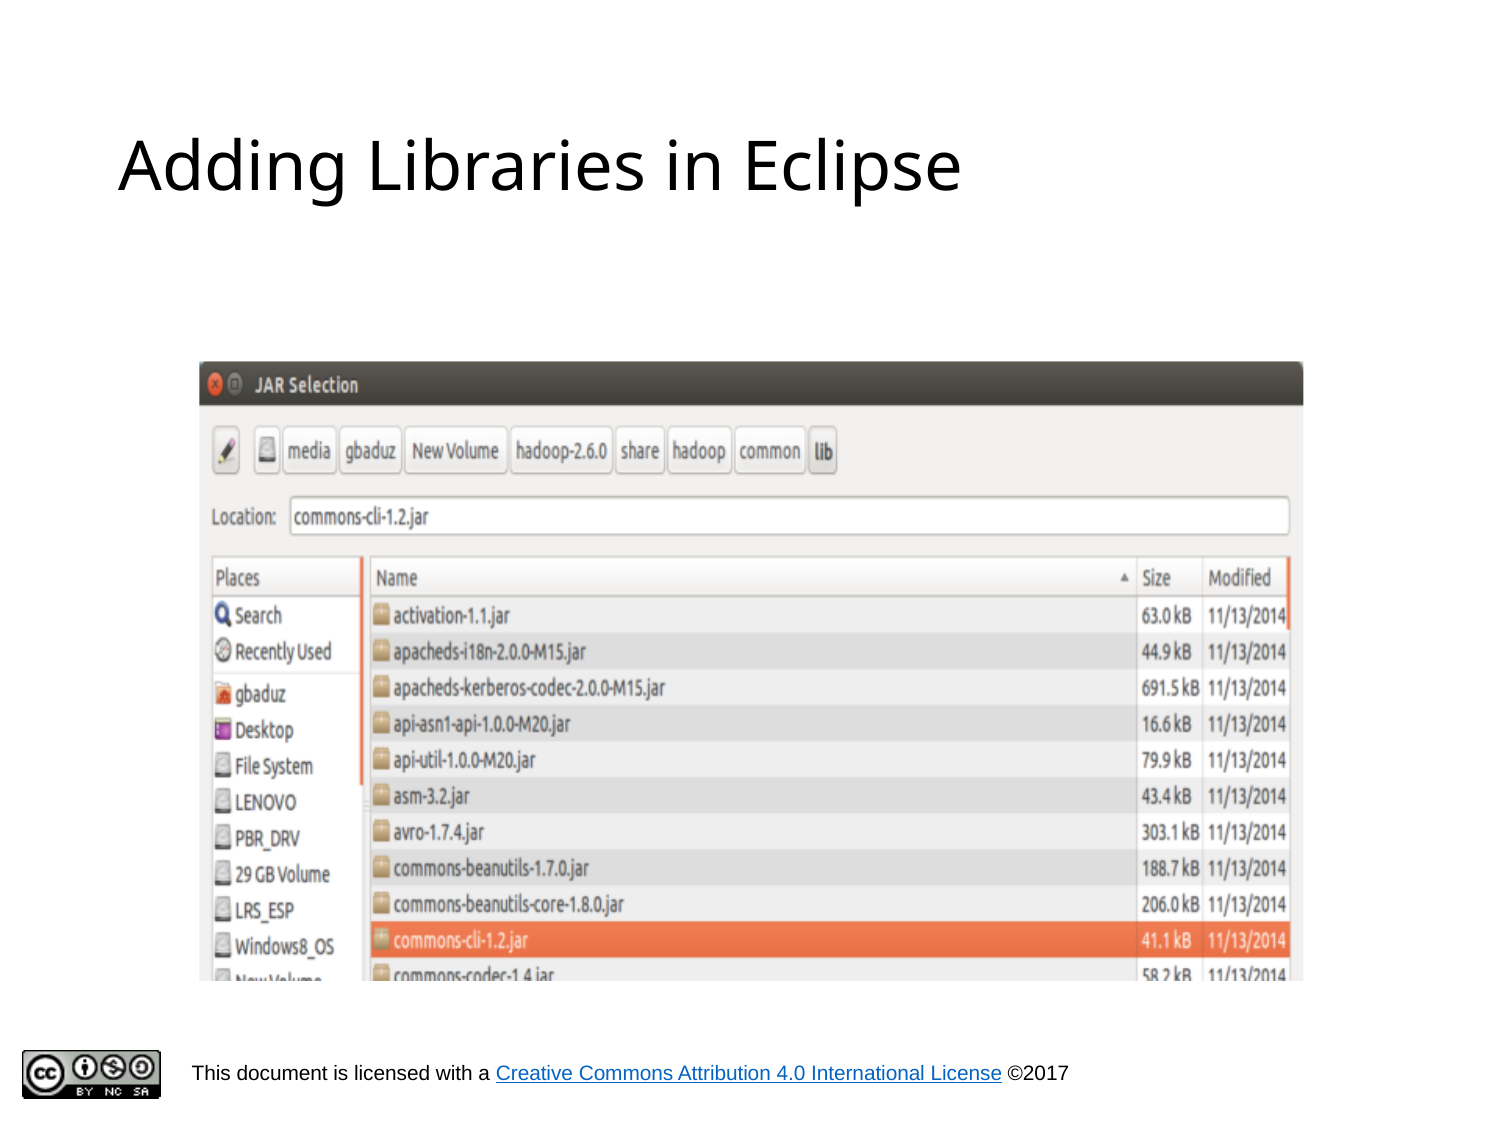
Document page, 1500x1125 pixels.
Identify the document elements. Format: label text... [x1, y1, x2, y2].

title Adding Libraries in Eclipse [102, 59, 1398, 278]
picture [22, 1050, 161, 1099]
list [173, 332, 1327, 981]
